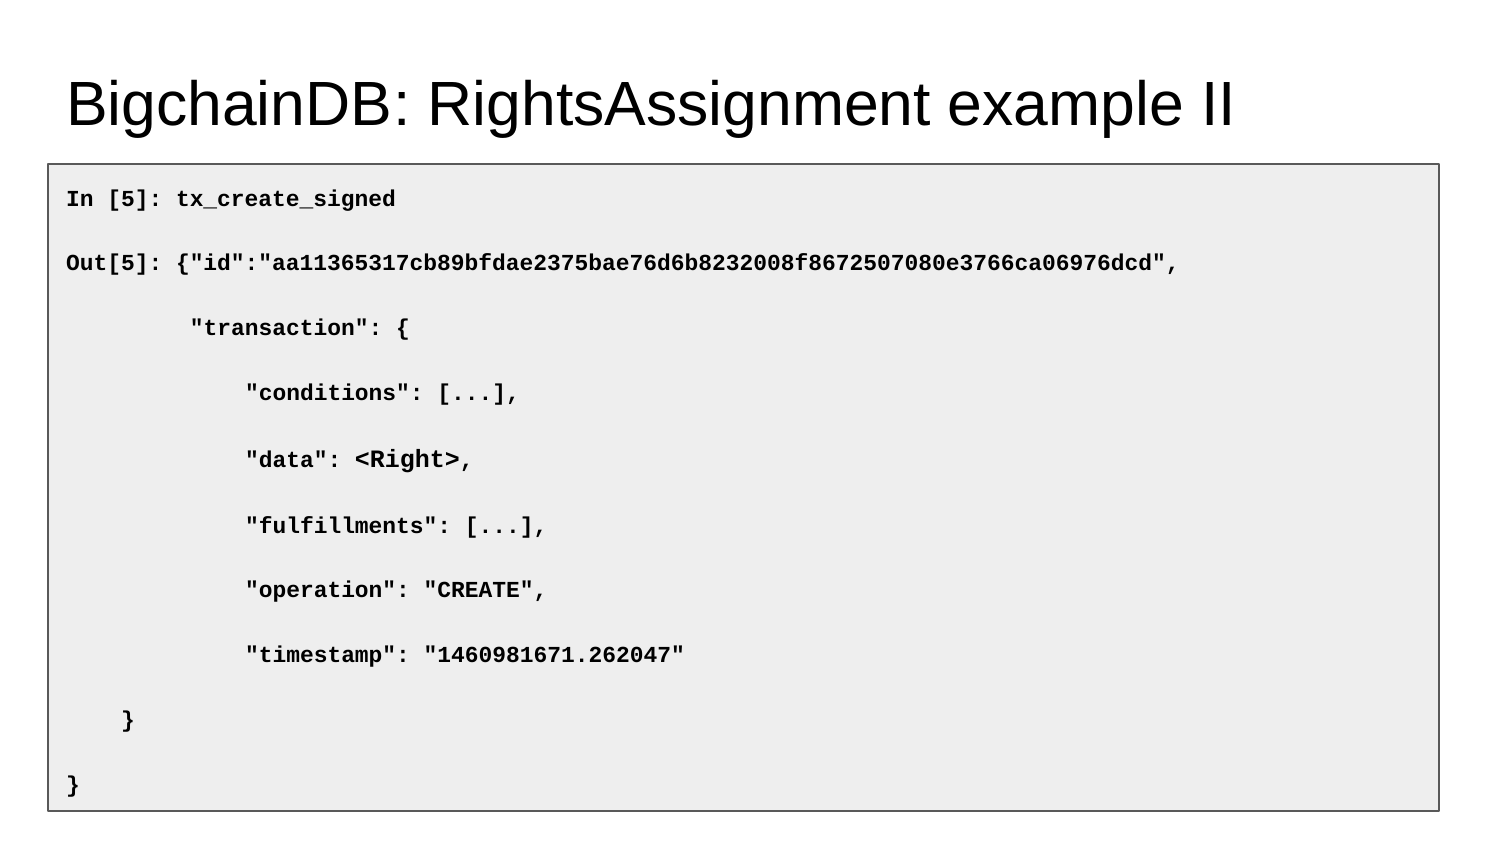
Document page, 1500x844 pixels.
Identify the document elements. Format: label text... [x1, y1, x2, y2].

title BigchainDB: RightsAssignment example II [51, 48, 1449, 142]
list In [5]: tx_create_signed Out[5]: {"id":"aa11365317cb89bfdae2375bae76d6b8232008f8672507080e3766ca06976dcd", "transaction": { "conditions": [...], "data": <Right>, "fulfillments": [...], "operation": "CREATE", "timestamp": "1460981671.262047" } } [51, 164, 1382, 775]
text_box [48, 164, 1439, 811]
